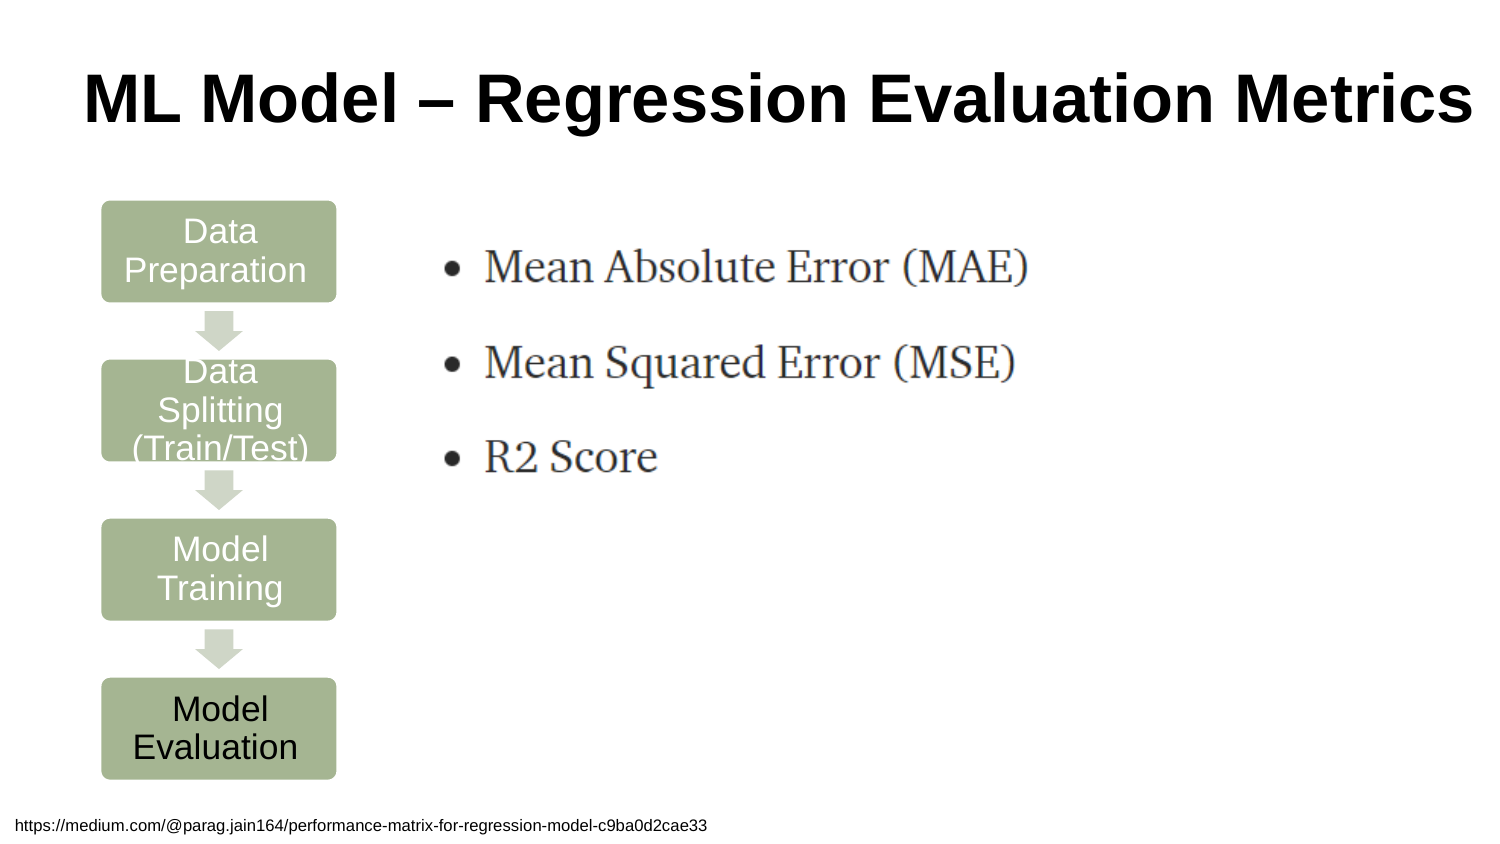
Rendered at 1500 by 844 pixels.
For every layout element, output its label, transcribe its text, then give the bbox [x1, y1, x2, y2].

title ML Model – Regression Evaluation Metrics [72, 36, 1500, 164]
picture [416, 214, 1051, 498]
text_box https://medium.com/@parag.jain164/performance-matrix-for-regression-model-c9ba0d2cae33 [0, 807, 750, 843]
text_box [0, 197, 476, 783]
